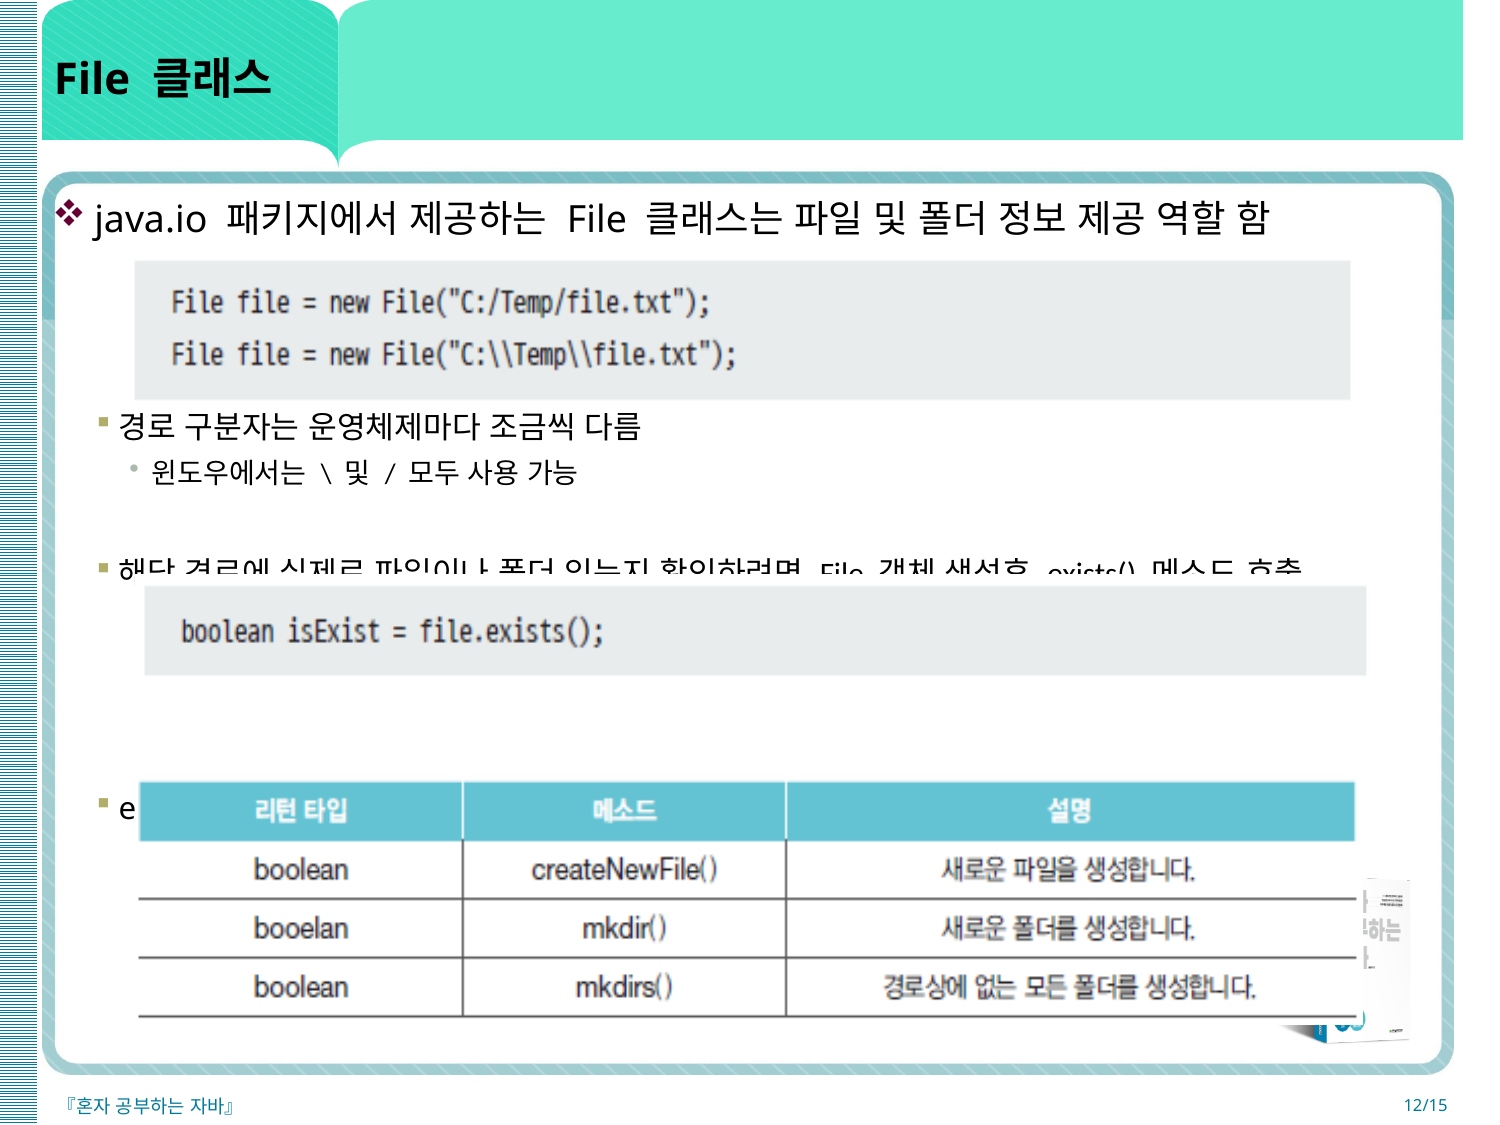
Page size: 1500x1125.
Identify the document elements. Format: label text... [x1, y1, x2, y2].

picture [1243, 797, 1488, 1122]
picture [116, 1102, 131, 1107]
picture [225, 1102, 232, 1115]
title File 클래스 [39, 42, 1280, 138]
picture [124, 249, 1363, 413]
picture [68, 1097, 75, 1110]
picture [135, 573, 1374, 690]
picture [42, 0, 1463, 187]
list java.io 패키지에서 제공하는 File 클래스는 파일 및 폴더 정보 제공 역할 함 경로 구분자는 운영체제마다 조금씩 다름 윈도우에서는 \ 및 / 모두 사용 가능 해당 경로에 실제로 파일이나 폴더 있는지 확인하려면 File 객체 생성후 exists() 메소드 호출 exists() 메소드의 리턴값이 false일 경우 다음 메소드로 파일 혹은 폴더 생성 [37, 187, 1463, 1091]
picture [135, 774, 1363, 1026]
